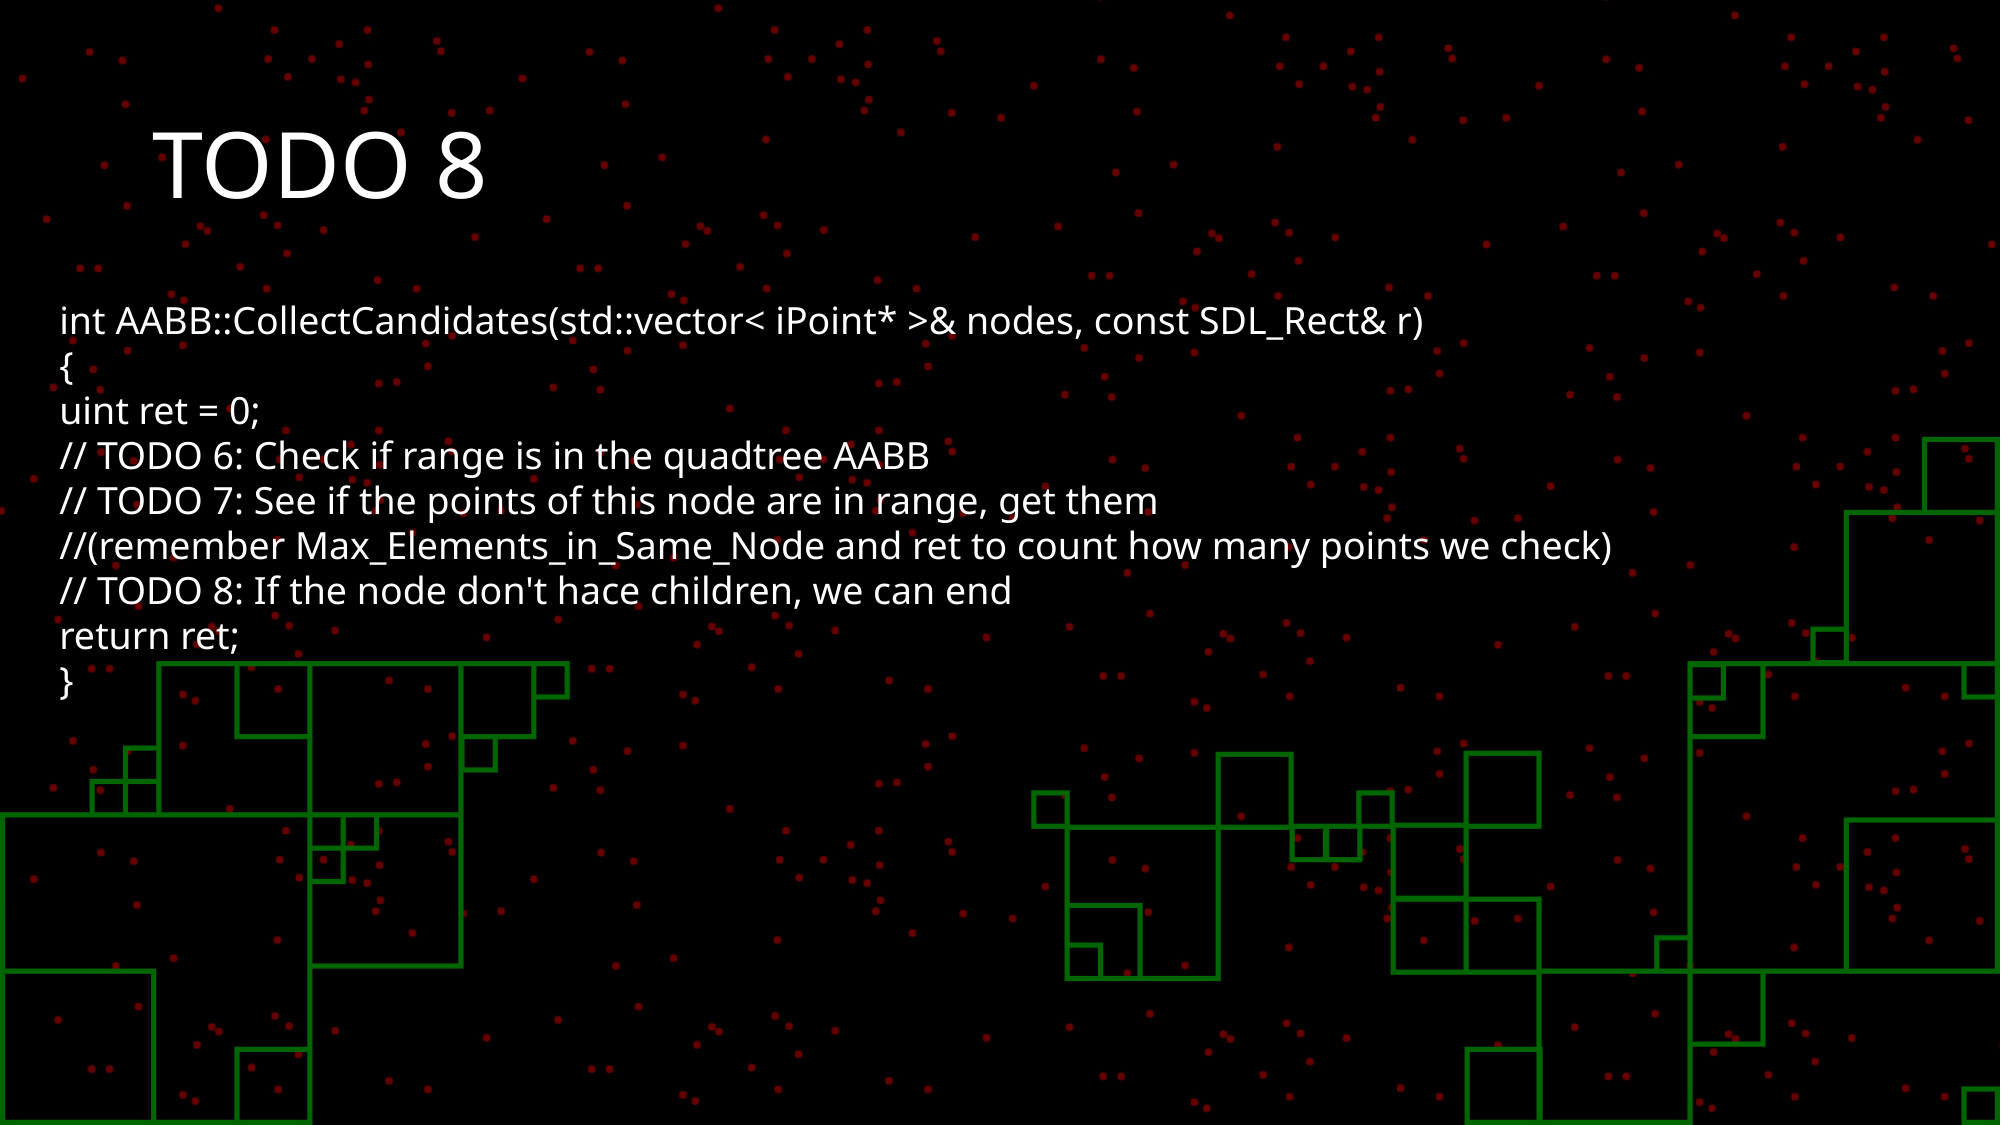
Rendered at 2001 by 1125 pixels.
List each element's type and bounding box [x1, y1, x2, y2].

list [0, 0, 2000, 1125]
